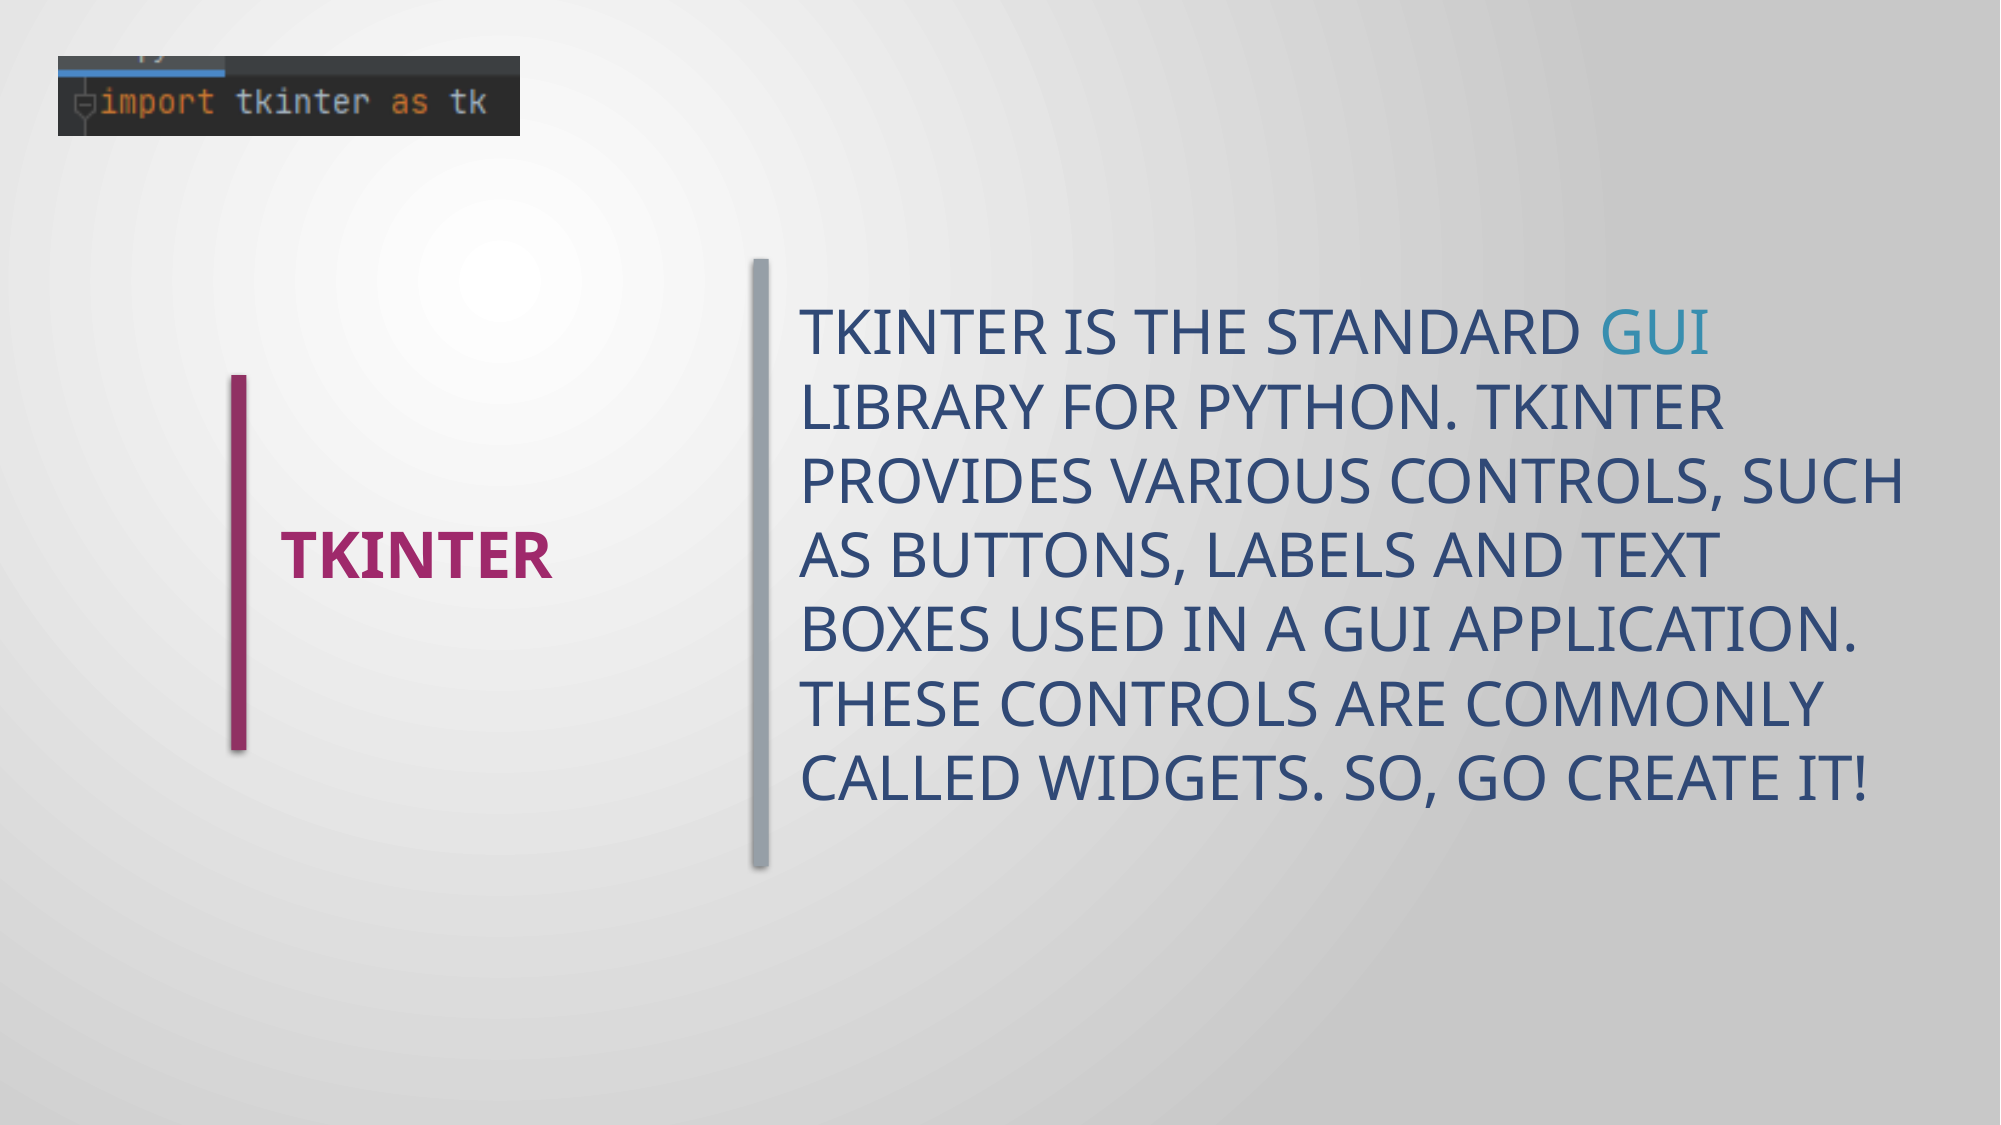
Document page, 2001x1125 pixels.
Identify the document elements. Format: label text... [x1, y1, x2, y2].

text_box [753, 855, 770, 867]
text_box TKINTER IS THE STANDARD GUI LIBRARY FOR PYTHON. TKINTER PROVIDES VARIOUS CONTROLS, SUCH AS BUTTONS, LABELS AND TEXT BOXES USED IN A GUI APPLICATION. THESE CONTROLS ARE COMMONLY CALLED WIDGETS. SO, GO CREATE IT! [1408, 251, 1927, 855]
text_box [0, 0, 2000, 1125]
text_box [230, 374, 247, 751]
picture [58, 56, 520, 136]
text_box TKINTER [265, 251, 1408, 855]
